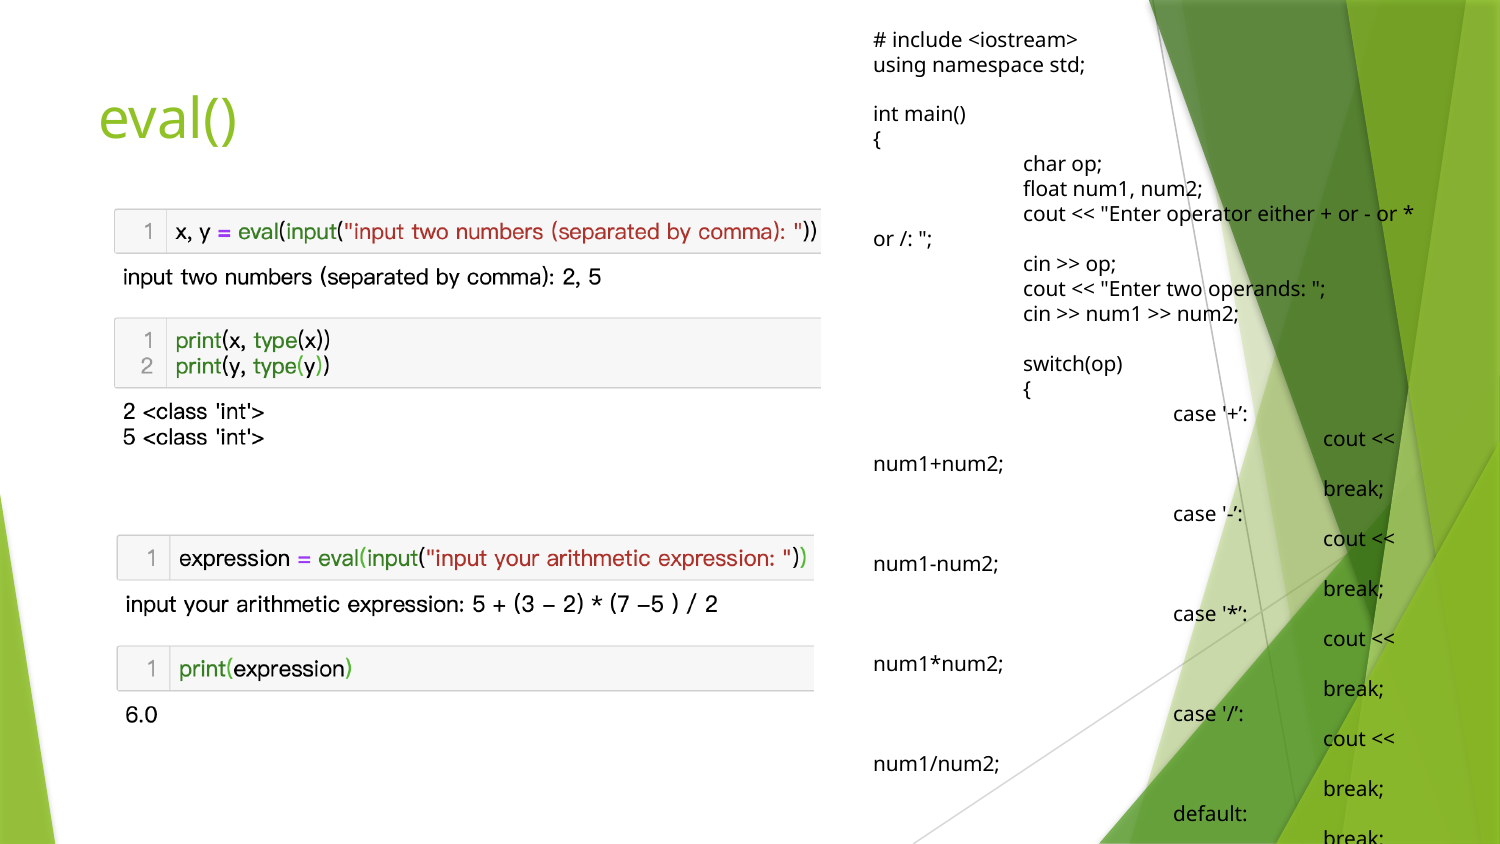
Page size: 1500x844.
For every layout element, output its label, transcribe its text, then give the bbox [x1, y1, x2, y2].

picture [110, 530, 815, 735]
title eval() [83, 75, 858, 238]
text_box # include <iostream> using namespace std; int main() { char op; float num1, num2; cout << "Enter operator either + or - or * or /: "; cin >> op; cout << "Enter two operands: "; cin >> num1 >> num2; switch(op) { case '+’: cout << num1+num2; break; case '-’: cout << num1-num2; break; case '*’: cout << num1*num2; break; case '/’: cout << num1/num2; break; default: break; } return 0; } [858, 18, 1466, 844]
picture [110, 204, 821, 462]
